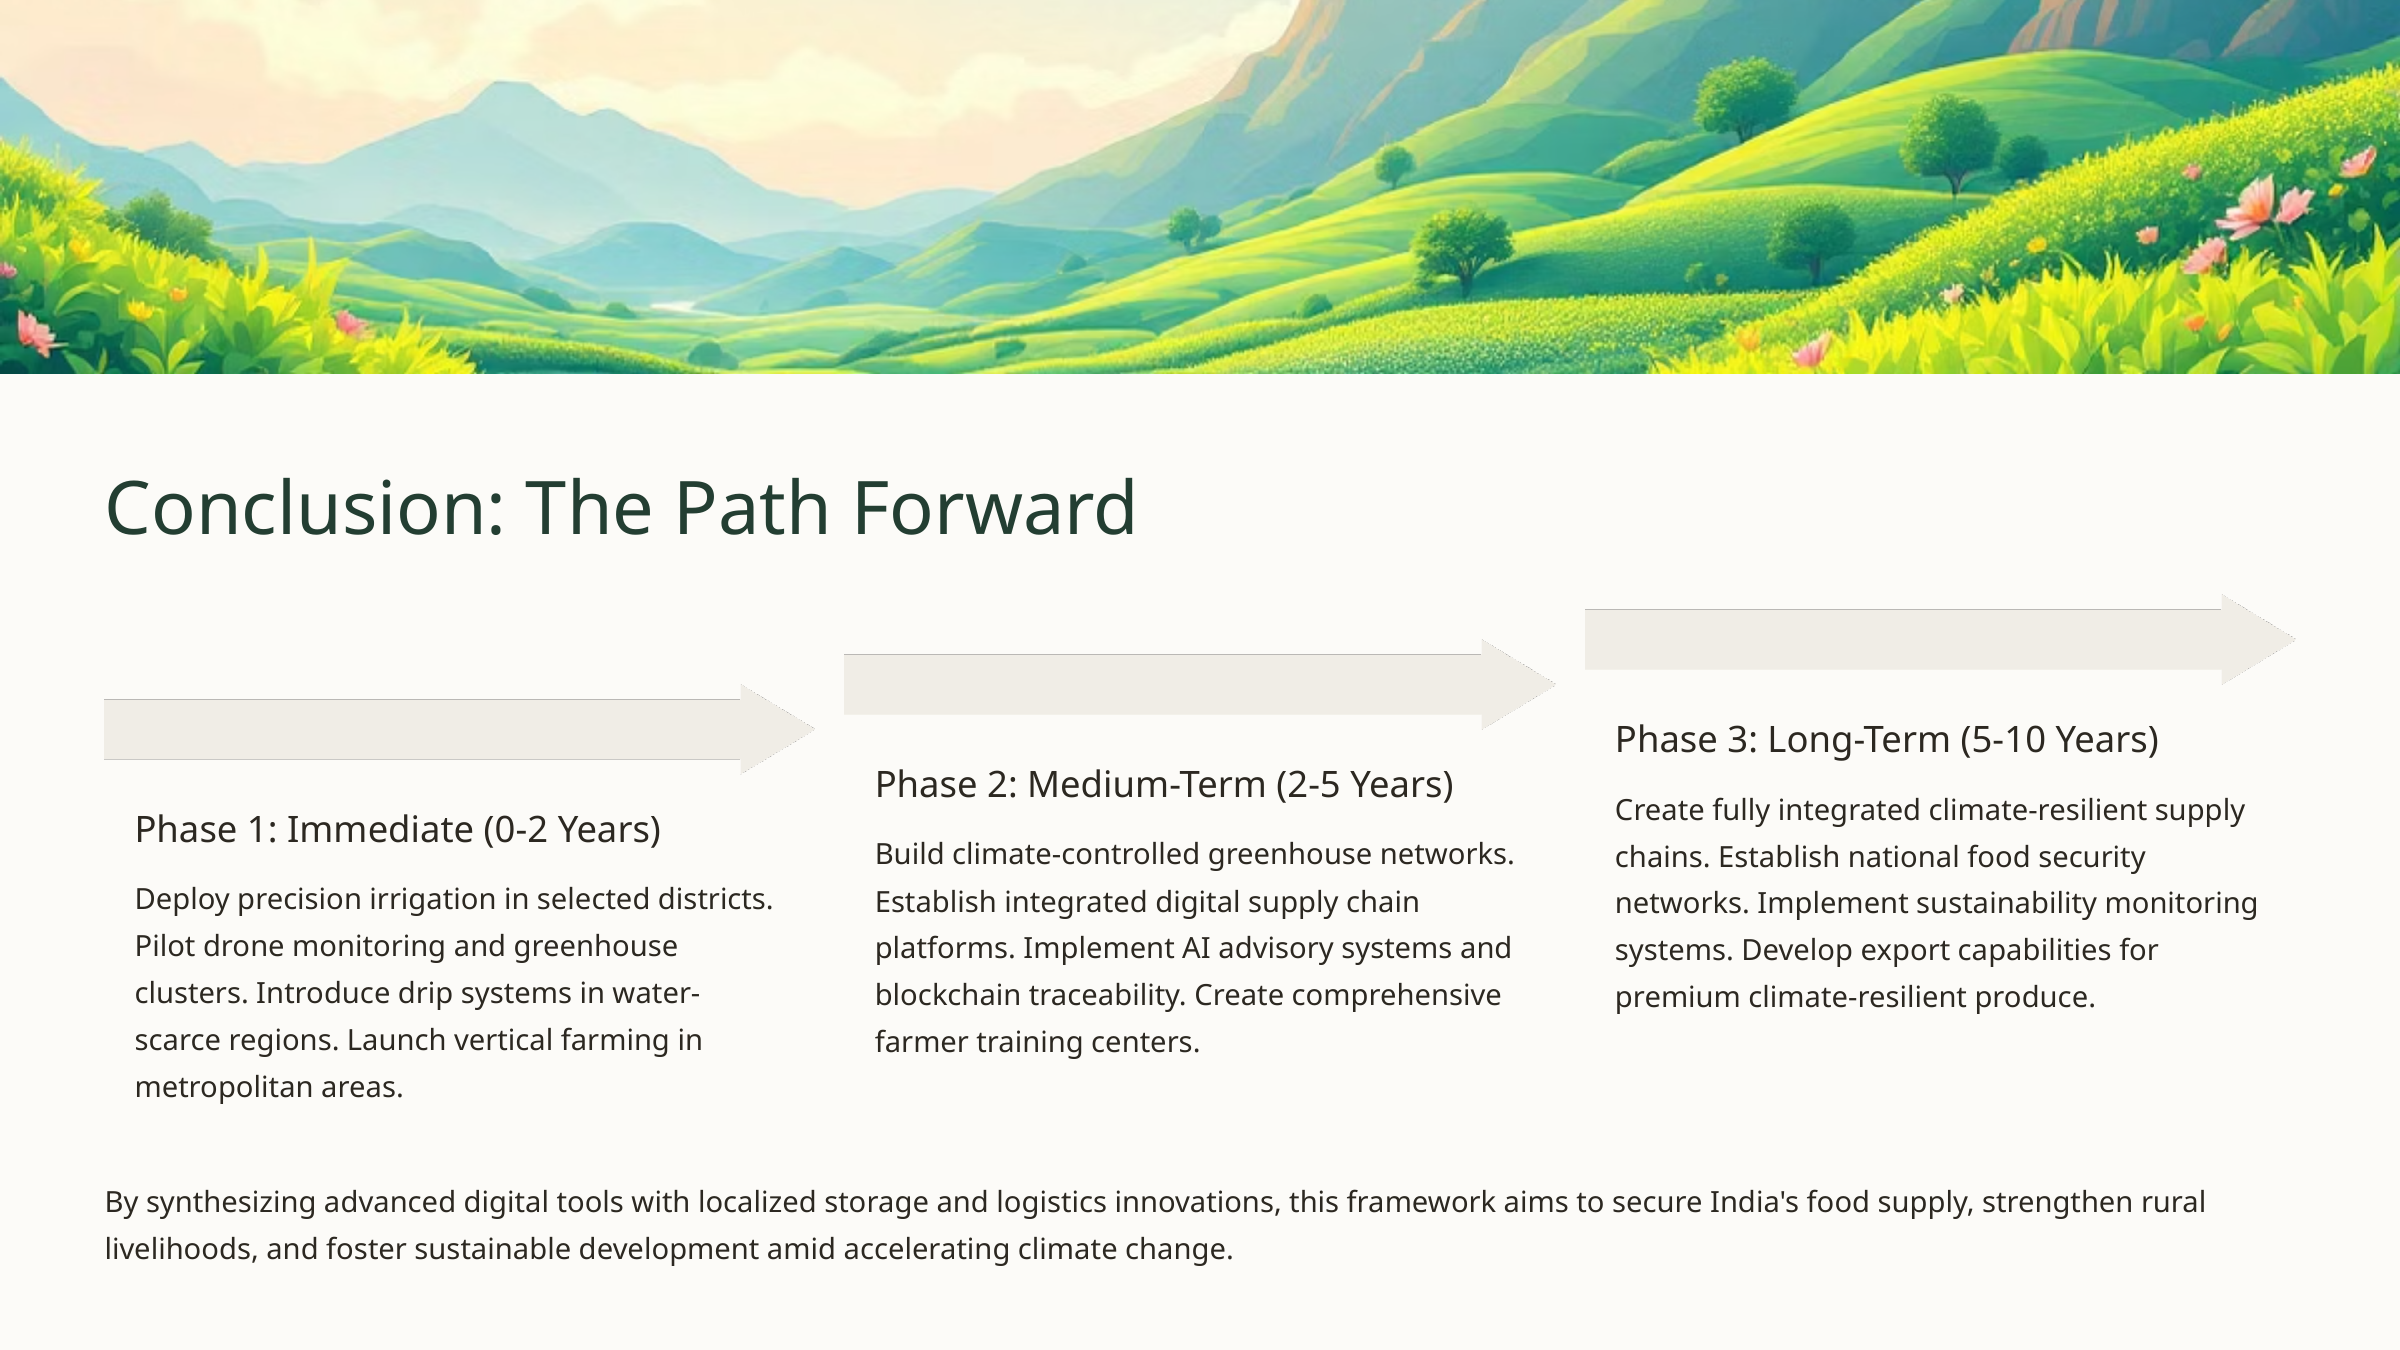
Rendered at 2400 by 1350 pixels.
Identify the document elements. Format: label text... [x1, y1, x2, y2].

text_box Deploy precision irrigation in selected districts. Pilot drone monitoring and greenhouse clusters. Introduce drip systems in water-scarce regions. Launch vertical farming in metropolitan areas. [134, 872, 785, 1109]
text_box By synthesizing advanced digital tools with localized storage and logistics innovations, this framework aims to secure India's food supply, strengthen rural livelihoods, and foster sustainable development amid accelerating climate change. [104, 1171, 2296, 1268]
picture [1585, 594, 2296, 783]
picture [844, 639, 1556, 828]
text_box Create fully integrated climate-resilient supply chains. Establish national food security networks. Implement sustainability monitoring systems. Develop export capabilities for premium climate-resilient produce. [1614, 783, 2266, 1067]
picture [104, 684, 815, 872]
text_box Build climate-controlled greenhouse networks. Establish integrated digital supply chain platforms. Implement AI advisory systems and blockchain traceability. Create comprehensive farmer training centers. [874, 828, 1526, 1064]
picture [0, 0, 2400, 374]
text_box Conclusion: The Path Forward [104, 456, 1709, 550]
